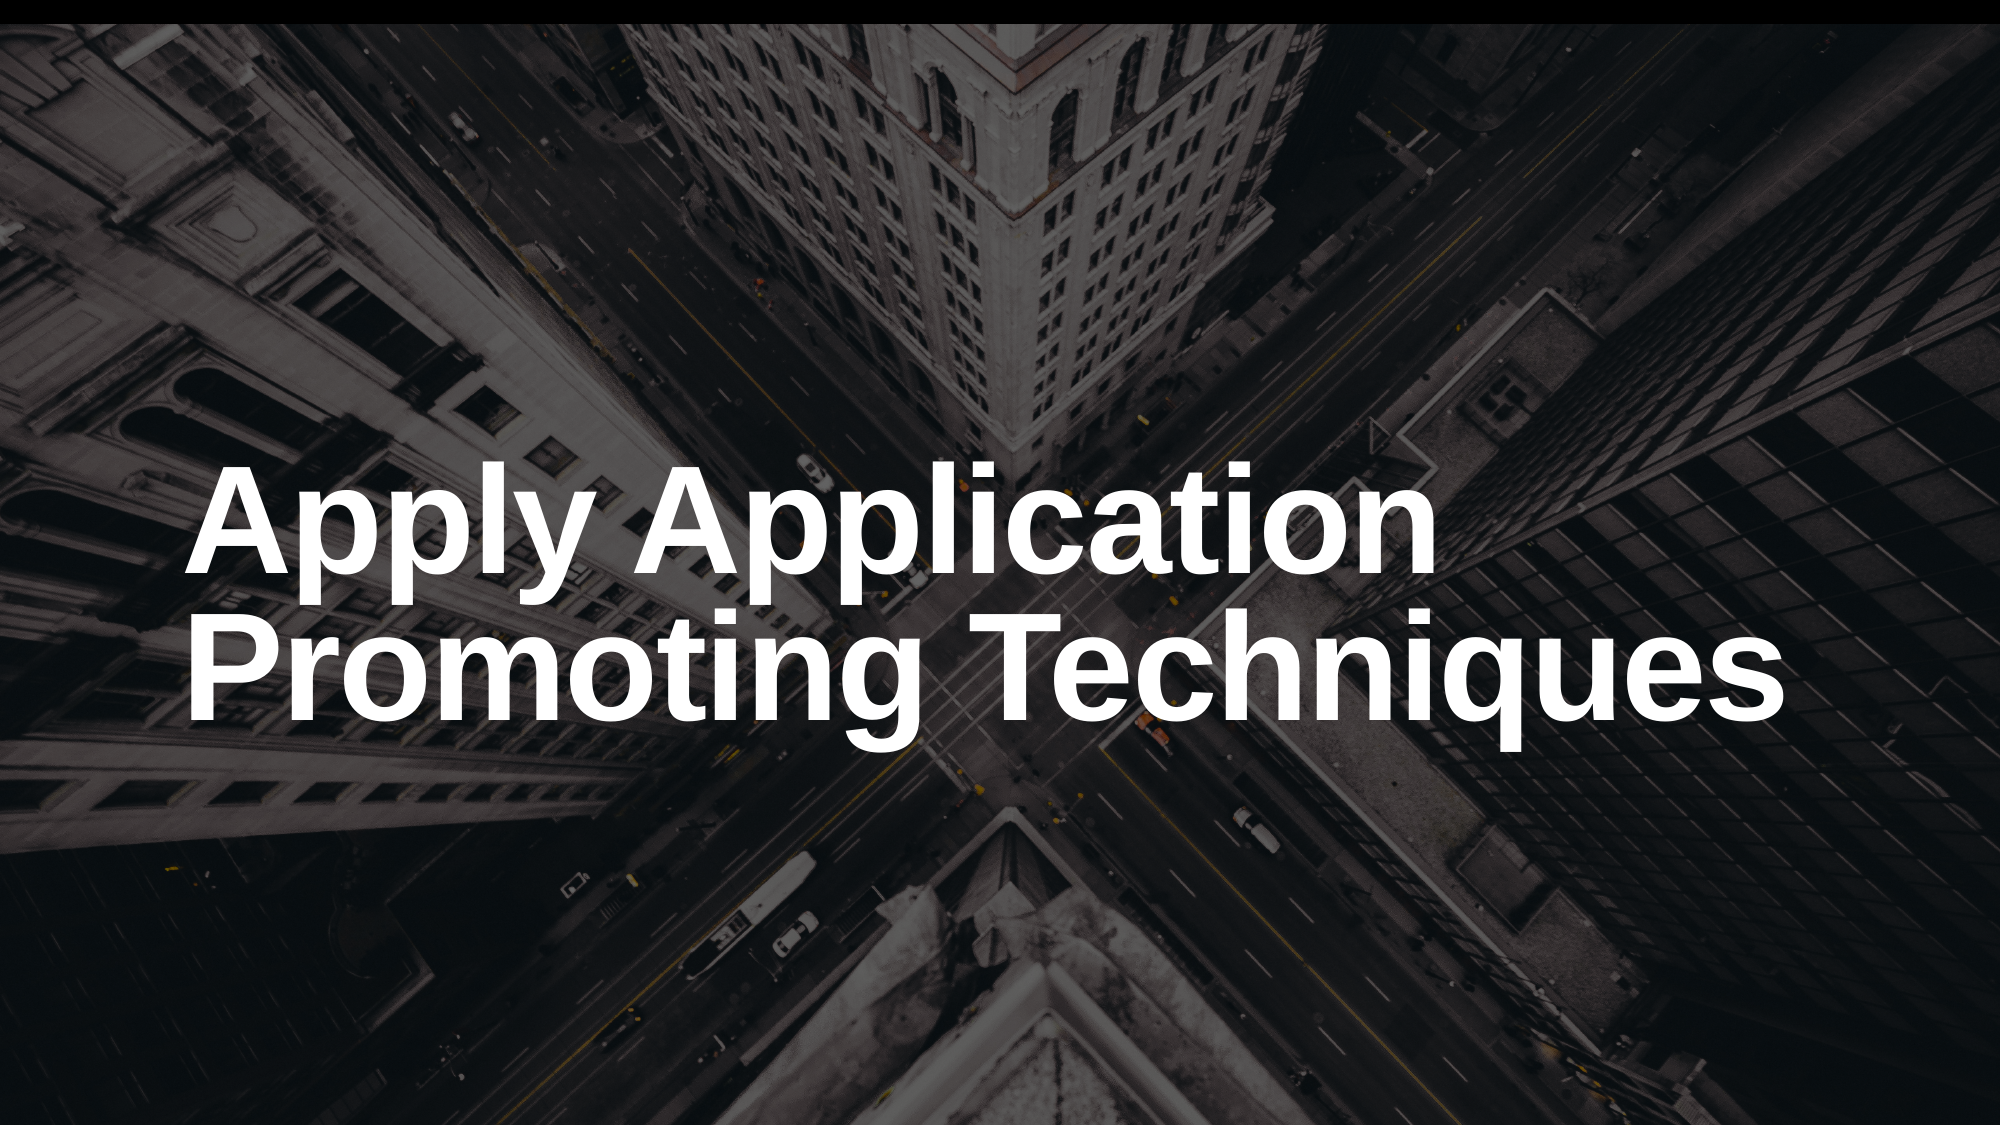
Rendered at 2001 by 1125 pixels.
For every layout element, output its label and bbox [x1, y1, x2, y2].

text_box [0, 0, 2000, 24]
picture [0, 24, 2000, 1125]
